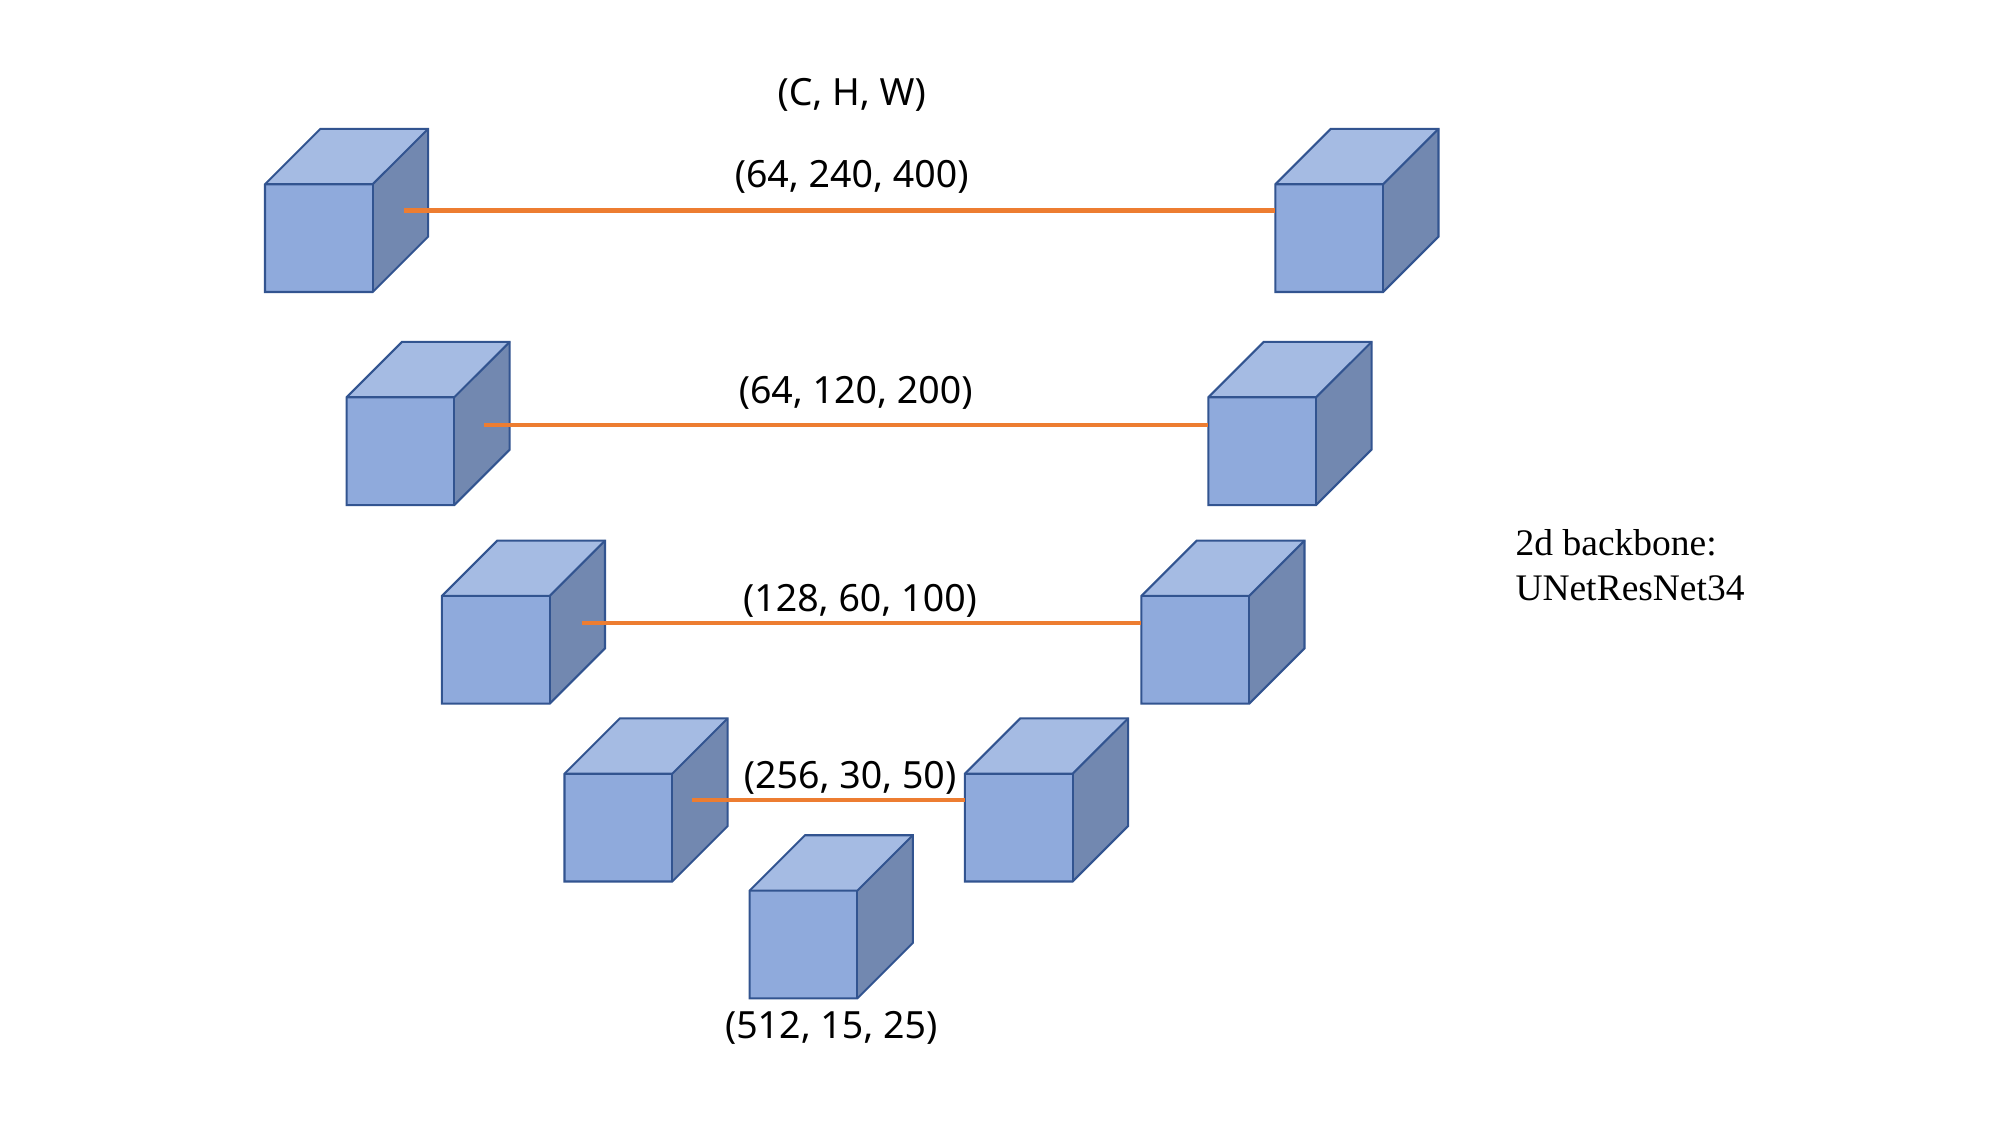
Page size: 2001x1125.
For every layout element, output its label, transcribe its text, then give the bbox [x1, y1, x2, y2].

text_box [263, 127, 430, 294]
table_cell 67.22 [1280, 130, 1434, 183]
text_box (64, 120, 200) [724, 359, 1008, 419]
text_box [1140, 539, 1306, 705]
text_box (64, 240, 400) [720, 142, 984, 203]
table_cell single_2d_usa_v1 [972, 720, 1124, 772]
text_box (256, 30, 50) [729, 743, 972, 804]
text_box [1274, 127, 1440, 294]
table_cell 62.38 [754, 837, 908, 889]
text_box (128, 60, 100) [728, 566, 992, 622]
table_cell wd=0 [1213, 343, 1368, 396]
table_cell single_2d_usa_v0 [447, 542, 601, 594]
text_box 2d backbone: UNetResNet34 [1500, 510, 1760, 616]
text_box [440, 539, 607, 705]
text_box [563, 717, 729, 883]
table_cell 39.52 [1146, 542, 1300, 594]
text_box (512, 15, 25) [710, 994, 953, 1054]
table_cell wd=1e-4 [569, 720, 723, 772]
text_box (C, H, W) [762, 60, 941, 121]
table_header [269, 130, 424, 183]
text_box [748, 834, 914, 994]
text_box [963, 717, 1130, 883]
table_header [351, 343, 506, 396]
text_box [1207, 340, 1373, 507]
text_box [345, 340, 511, 507]
